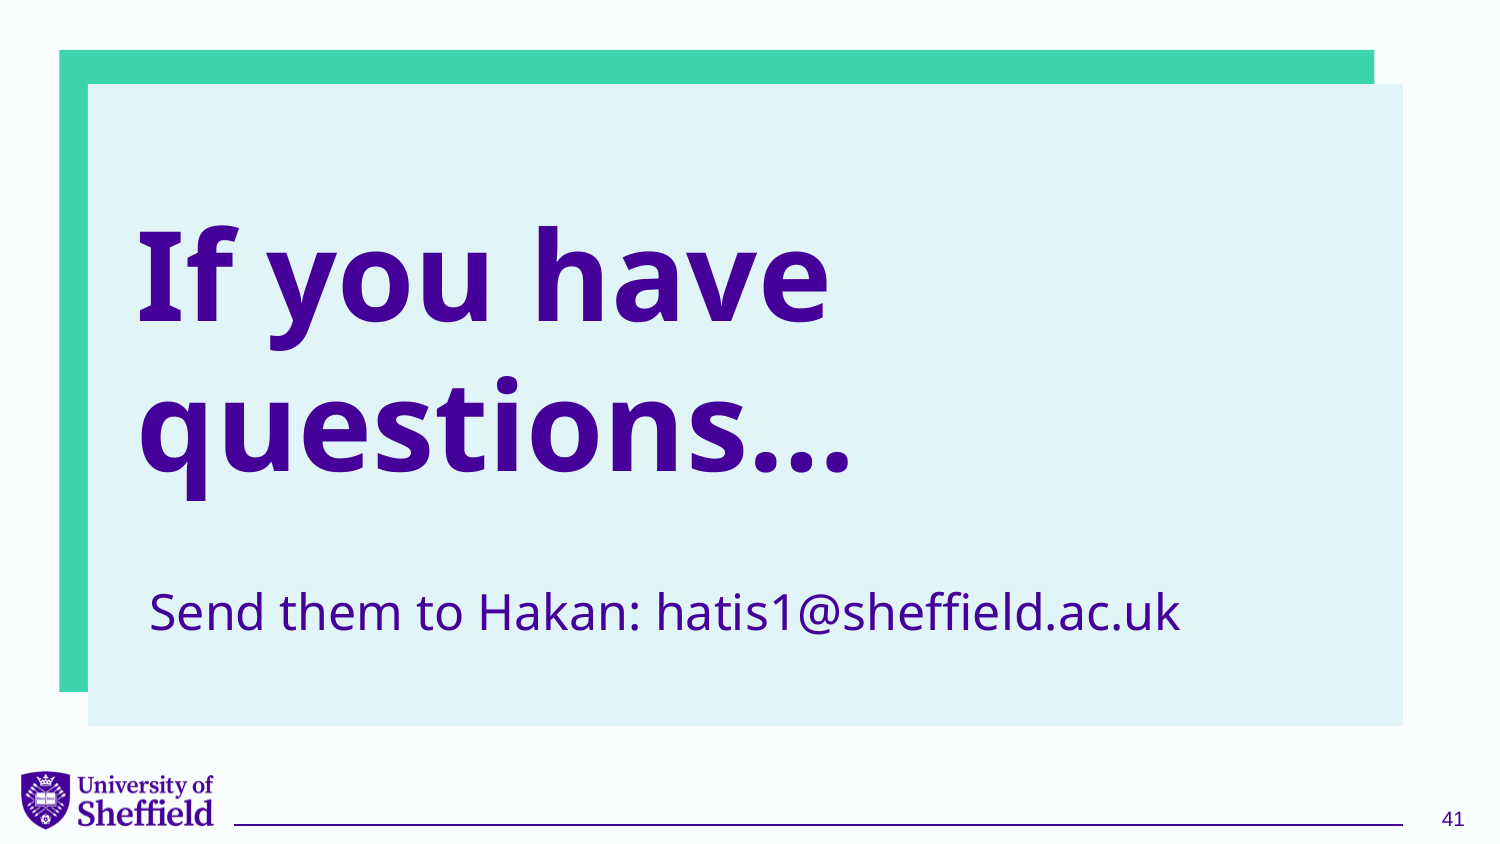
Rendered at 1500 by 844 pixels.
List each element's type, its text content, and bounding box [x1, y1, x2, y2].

list Send them to Hakan: hatis1@sheffield.ac.uk [121, 556, 1339, 656]
slide_number 41 [1402, 786, 1480, 844]
picture [21, 771, 214, 830]
title If you have questions… [121, 181, 887, 533]
